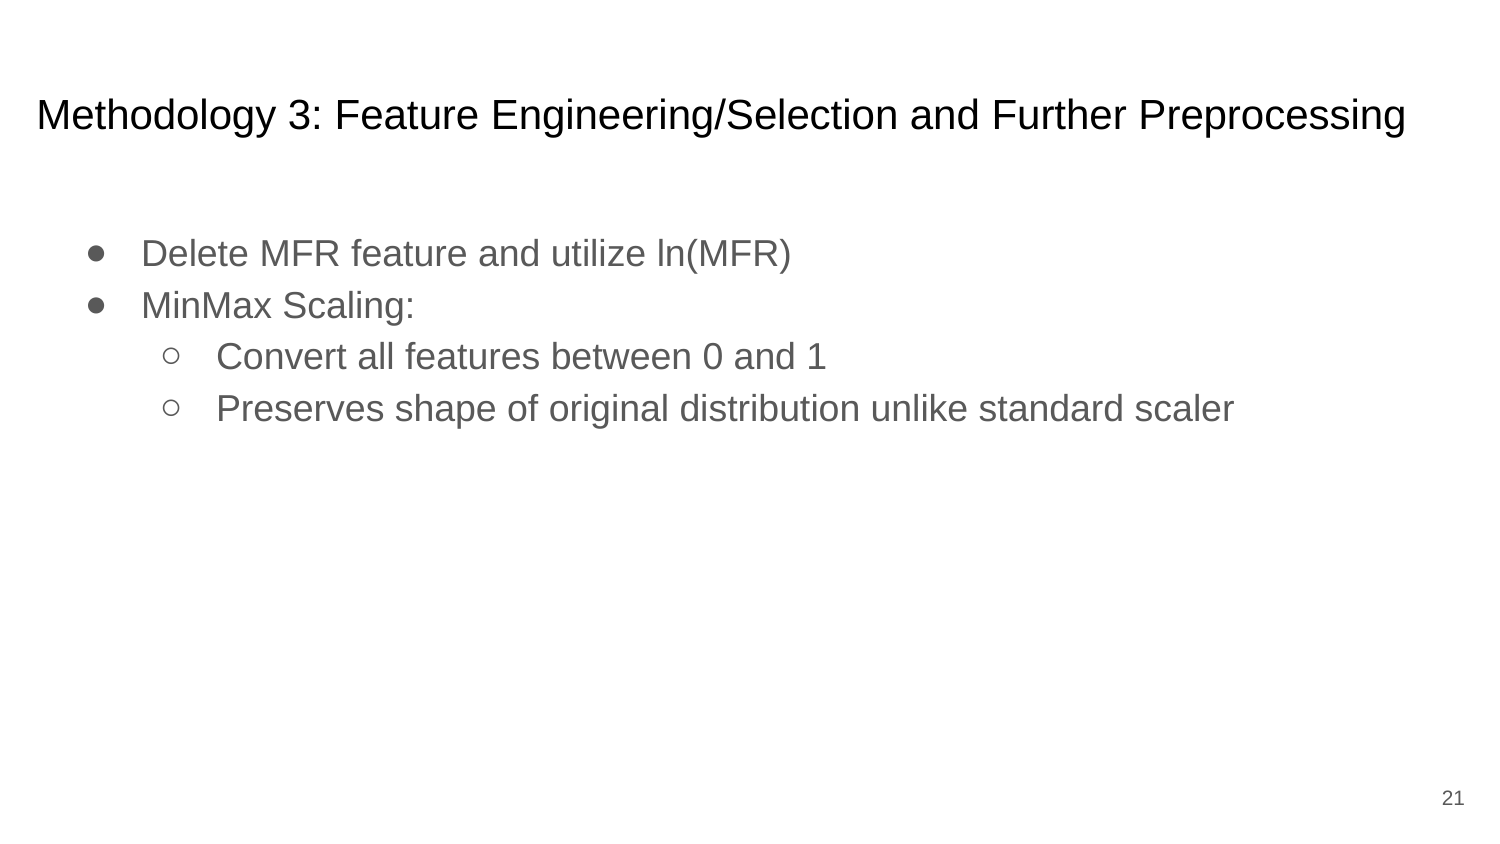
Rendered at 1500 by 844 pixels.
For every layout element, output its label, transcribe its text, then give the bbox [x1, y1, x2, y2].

slide_number ‹#› [1389, 764, 1480, 830]
title Methodology 3: Feature Engineering/Selection and Further Preprocessing [21, 72, 1500, 176]
list Delete MFR feature and utilize ln(MFR) MinMax Scaling: Convert all features between 0 and 1 Preserves shape of original distribution unlike standard scaler [51, 207, 1449, 768]
